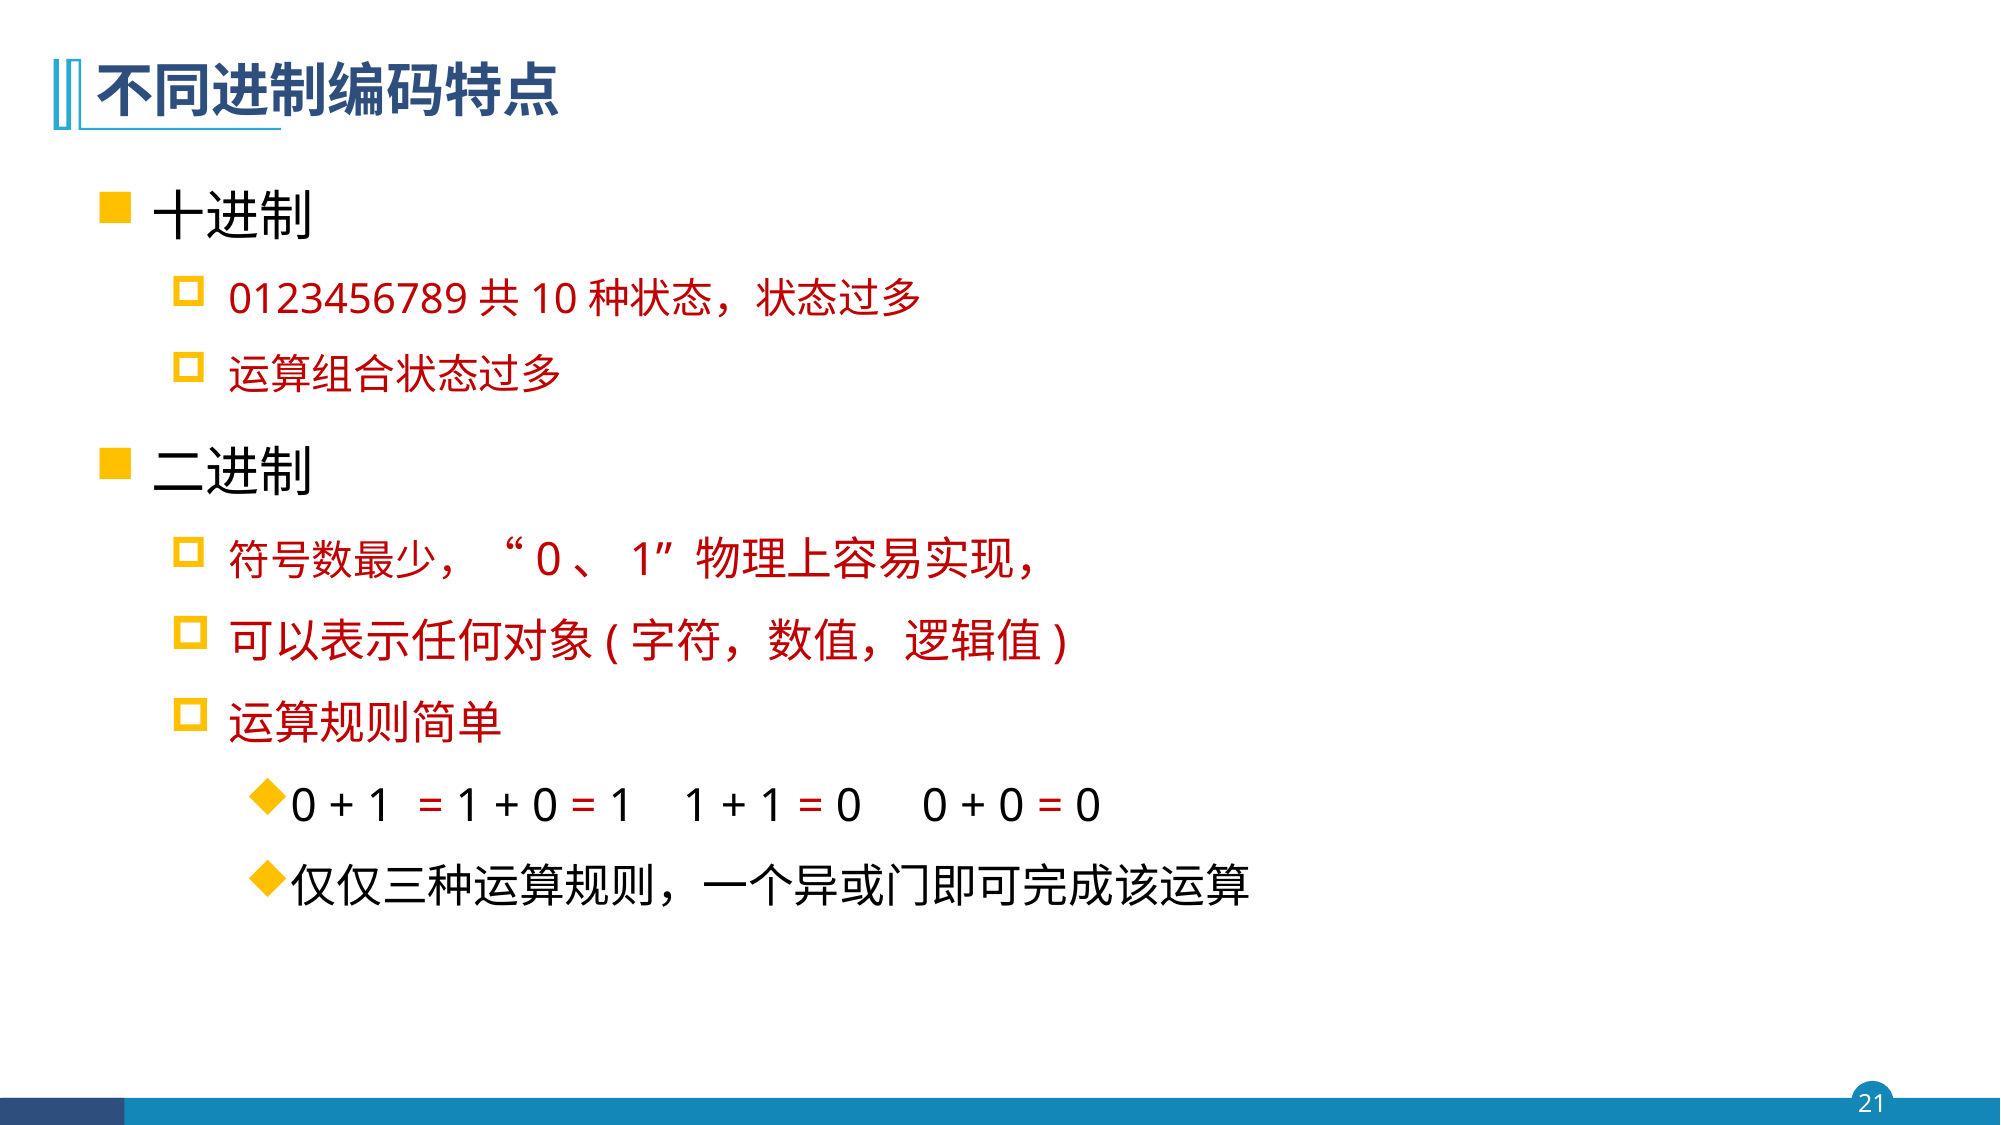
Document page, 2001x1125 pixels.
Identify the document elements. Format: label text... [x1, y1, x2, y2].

list 十进制 0123456789共10种状态，状态过多 运算组合状态过多 二进制 符号数最少，“0、1” 物理上容易实现， 可以表示任何对象(字符，数值，逻辑值) 运算规则简单 0 + 1 = 1 + 0 = 1 1 + 1 = 0 0 + 0 = 0 仅仅三种运算规则，一个异或门即可完成该运算 [80, 154, 1805, 1080]
title 不同进制编码特点 [80, 42, 1805, 144]
